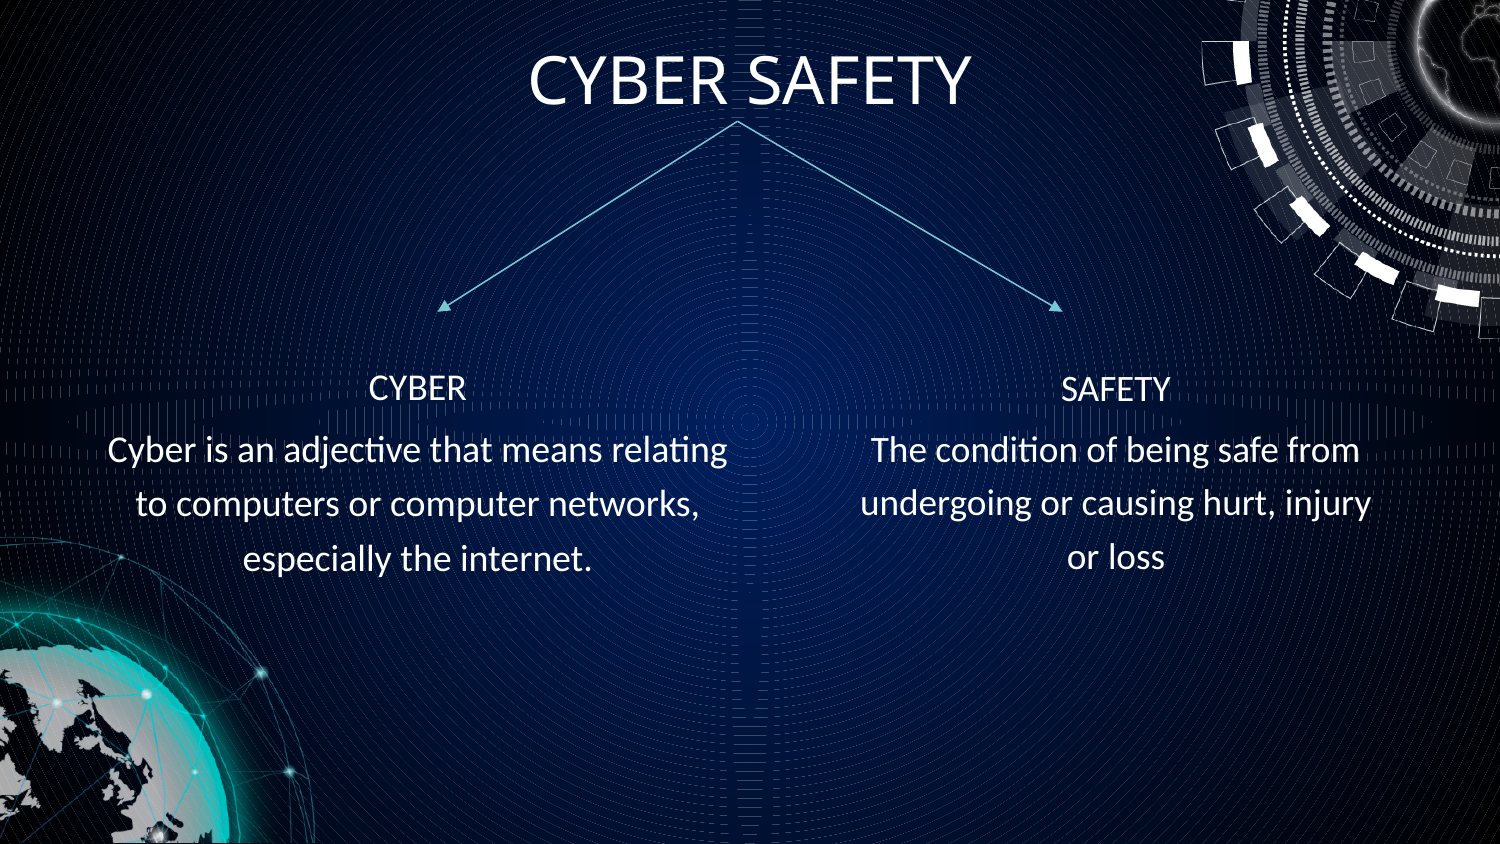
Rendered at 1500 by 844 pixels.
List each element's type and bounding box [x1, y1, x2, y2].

text_box [437, 120, 1063, 312]
picture [0, 0, 1500, 843]
